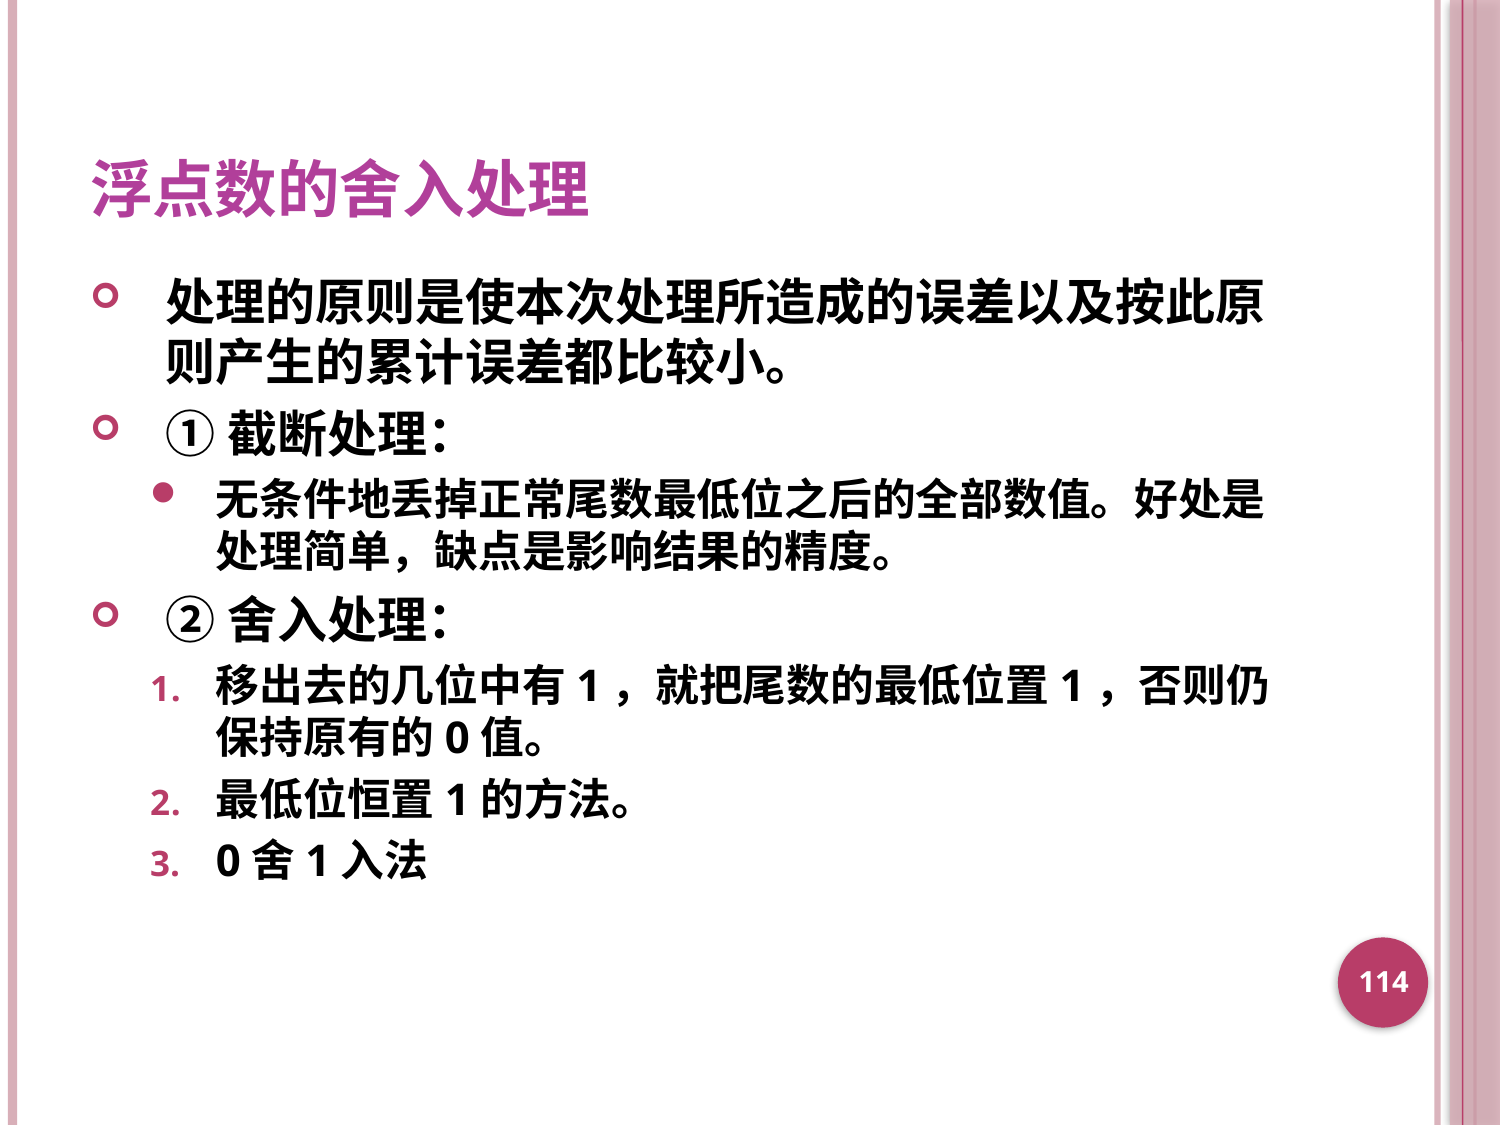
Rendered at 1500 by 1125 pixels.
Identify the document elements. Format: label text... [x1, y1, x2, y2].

list 处理的原则是使本次处理所造成的误差以及按此原则产生的累计误差都比较小。 ①截断处理： 无条件地丢掉正常尾数最低位之后的全部数值。好处是处理简单，缺点是影响结果的精度。 ②舍入处理： 移出去的几位中有1，就把尾数的最低位置1，否则仍保持原有的0值。 最低位恒置1的方法。 0舍1入法 [75, 262, 1300, 1062]
slide_number 114 [1333, 940, 1434, 1026]
title 浮点数的舍入处理 [75, 45, 1300, 233]
